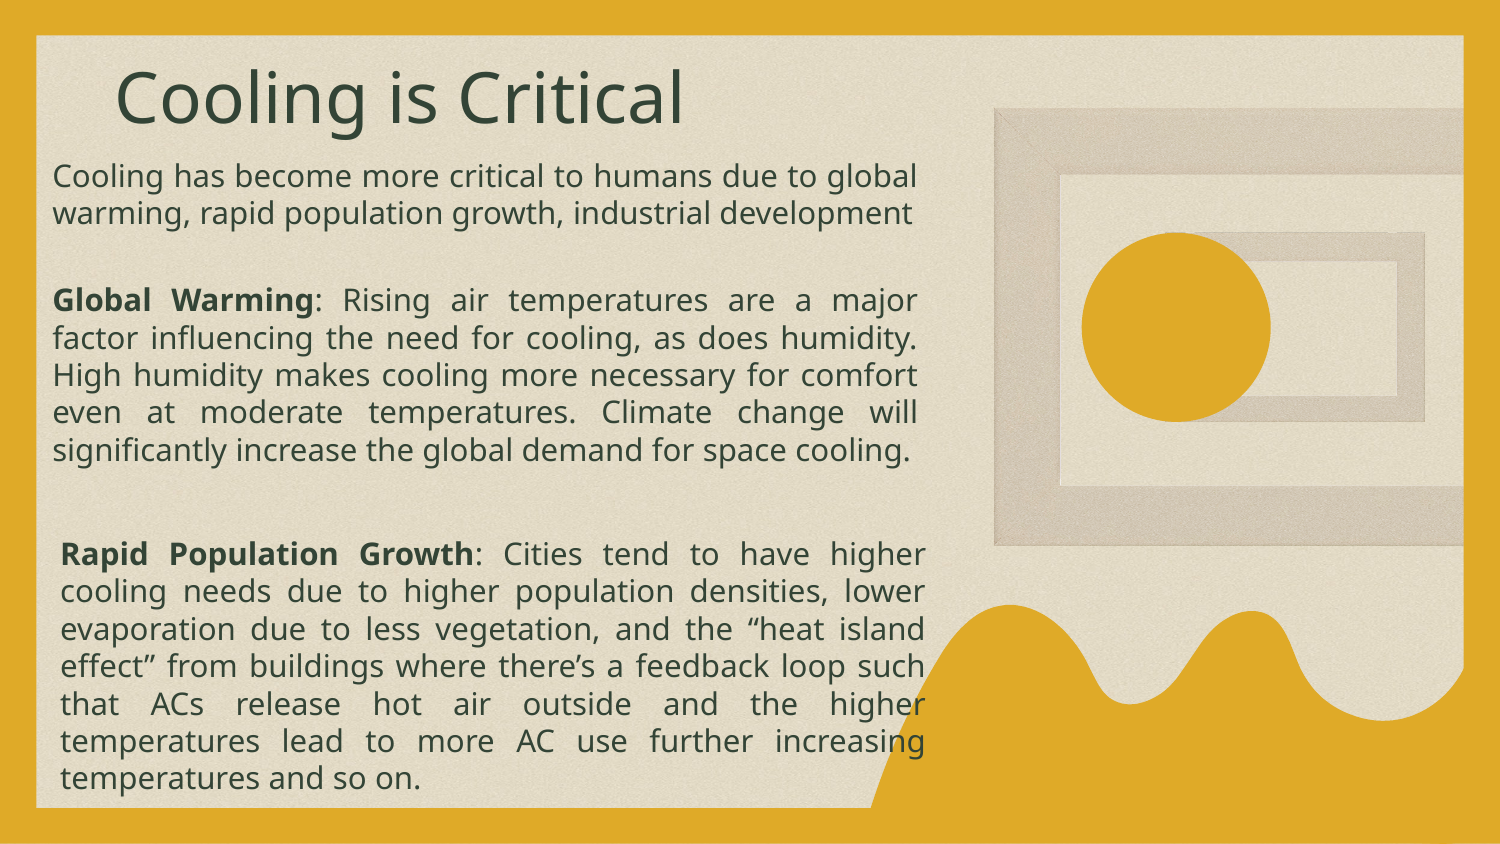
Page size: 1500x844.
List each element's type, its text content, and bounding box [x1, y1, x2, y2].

picture [37, 520, 882, 808]
subtitle Cooling has become more critical to humans due to global warming, rapid population growth, industrial development [37, 141, 935, 286]
title Cooling is Critical [37, 38, 764, 133]
picture [37, 36, 1463, 720]
text_box Global Warming: Rising air temperatures are a major factor influencing the need for cooling, as does humidity. High humidity makes cooling more necessary for comfort even at moderate temperatures. Climate change will significantly increase the global demand for space cooling. [37, 265, 934, 520]
text_box Rapid Population Growth: Cities tend to have higher cooling needs due to higher population densities, lower evaporation due to less vegetation, and the “heat island effect” from buildings where there’s a feedback loop such that ACs release hot air outside and the higher temperatures lead to more AC use further increasing temperatures and so on. [45, 519, 942, 773]
